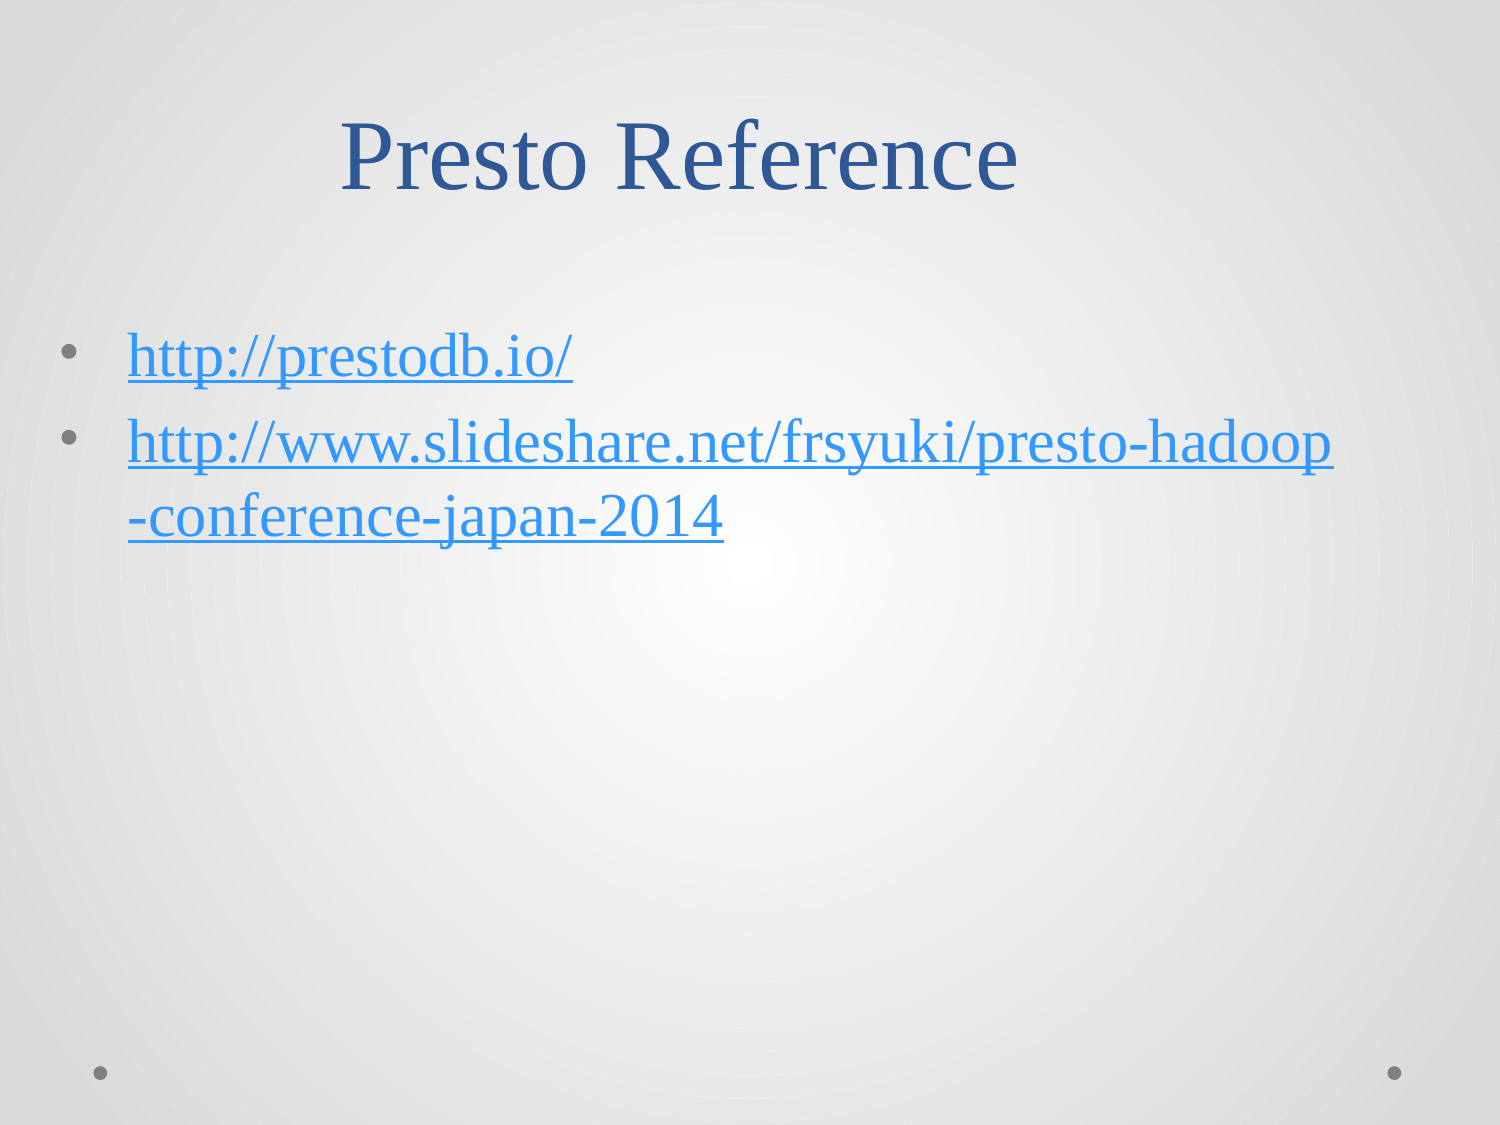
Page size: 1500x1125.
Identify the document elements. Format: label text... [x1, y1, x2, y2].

title Presto Reference [75, 0, 1425, 263]
list http://prestodb.io/ http://www.slideshare.net/frsyuki/presto-hadoop-conference-japan-2014 [37, 287, 1351, 869]
